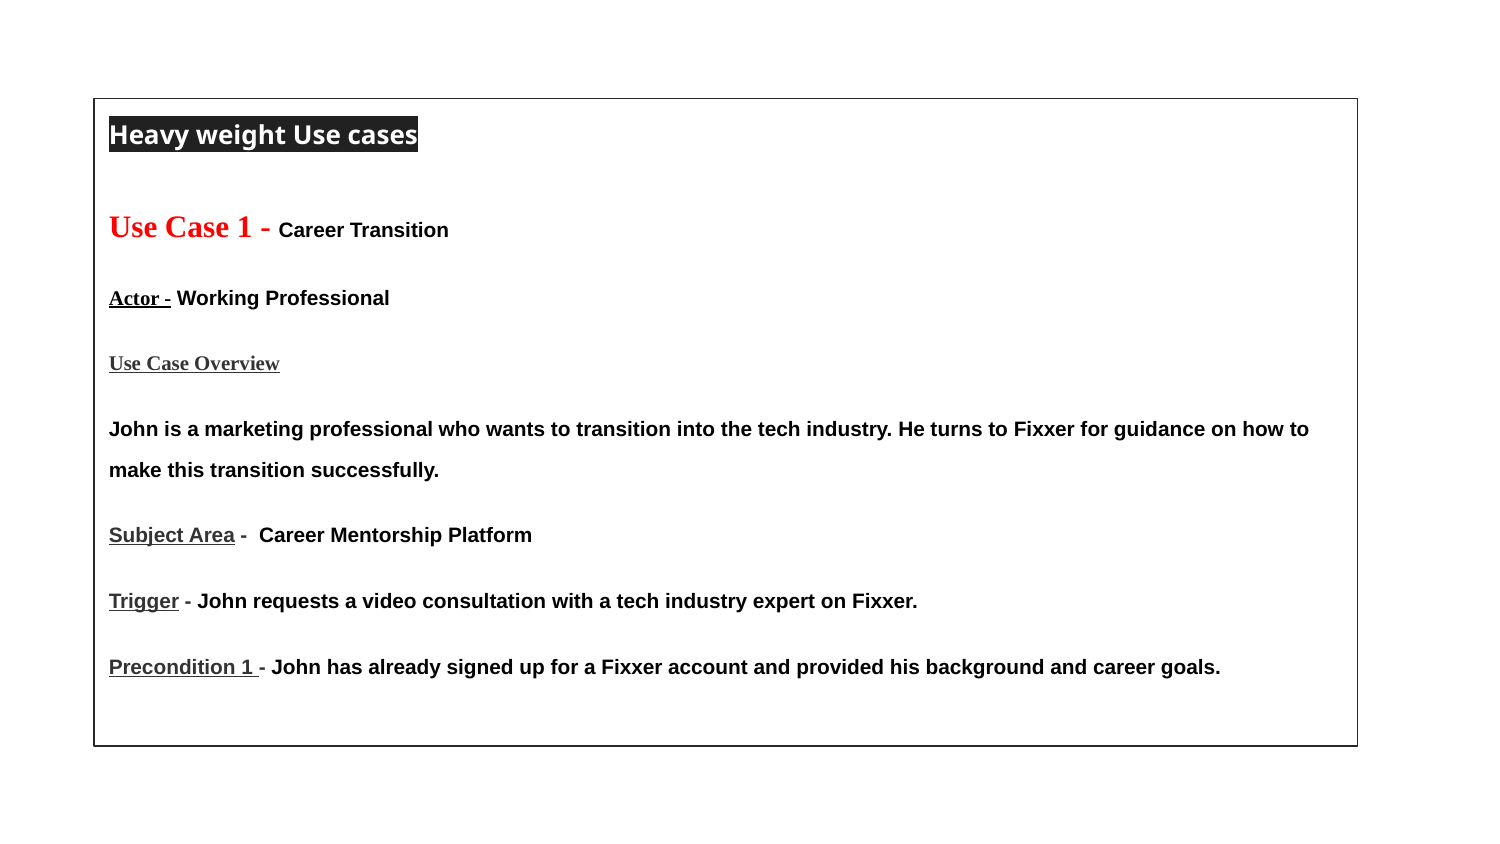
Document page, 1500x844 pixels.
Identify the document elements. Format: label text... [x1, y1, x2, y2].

list Heavy weight Use cases Use Case 1 - Career Transition Actor - Working Professional Use Case Overview John is a marketing professional who wants to transition into the tech industry. He turns to Fixxer for guidance on how to make this transition successfully. Subject Area - Career Mentorship Platform Trigger - John requests a video consultation with a tech industry expert on Fixxer. Precondition 1 - John has already signed up for a Fixxer account and provided his background and career goals. [93, 98, 1358, 746]
